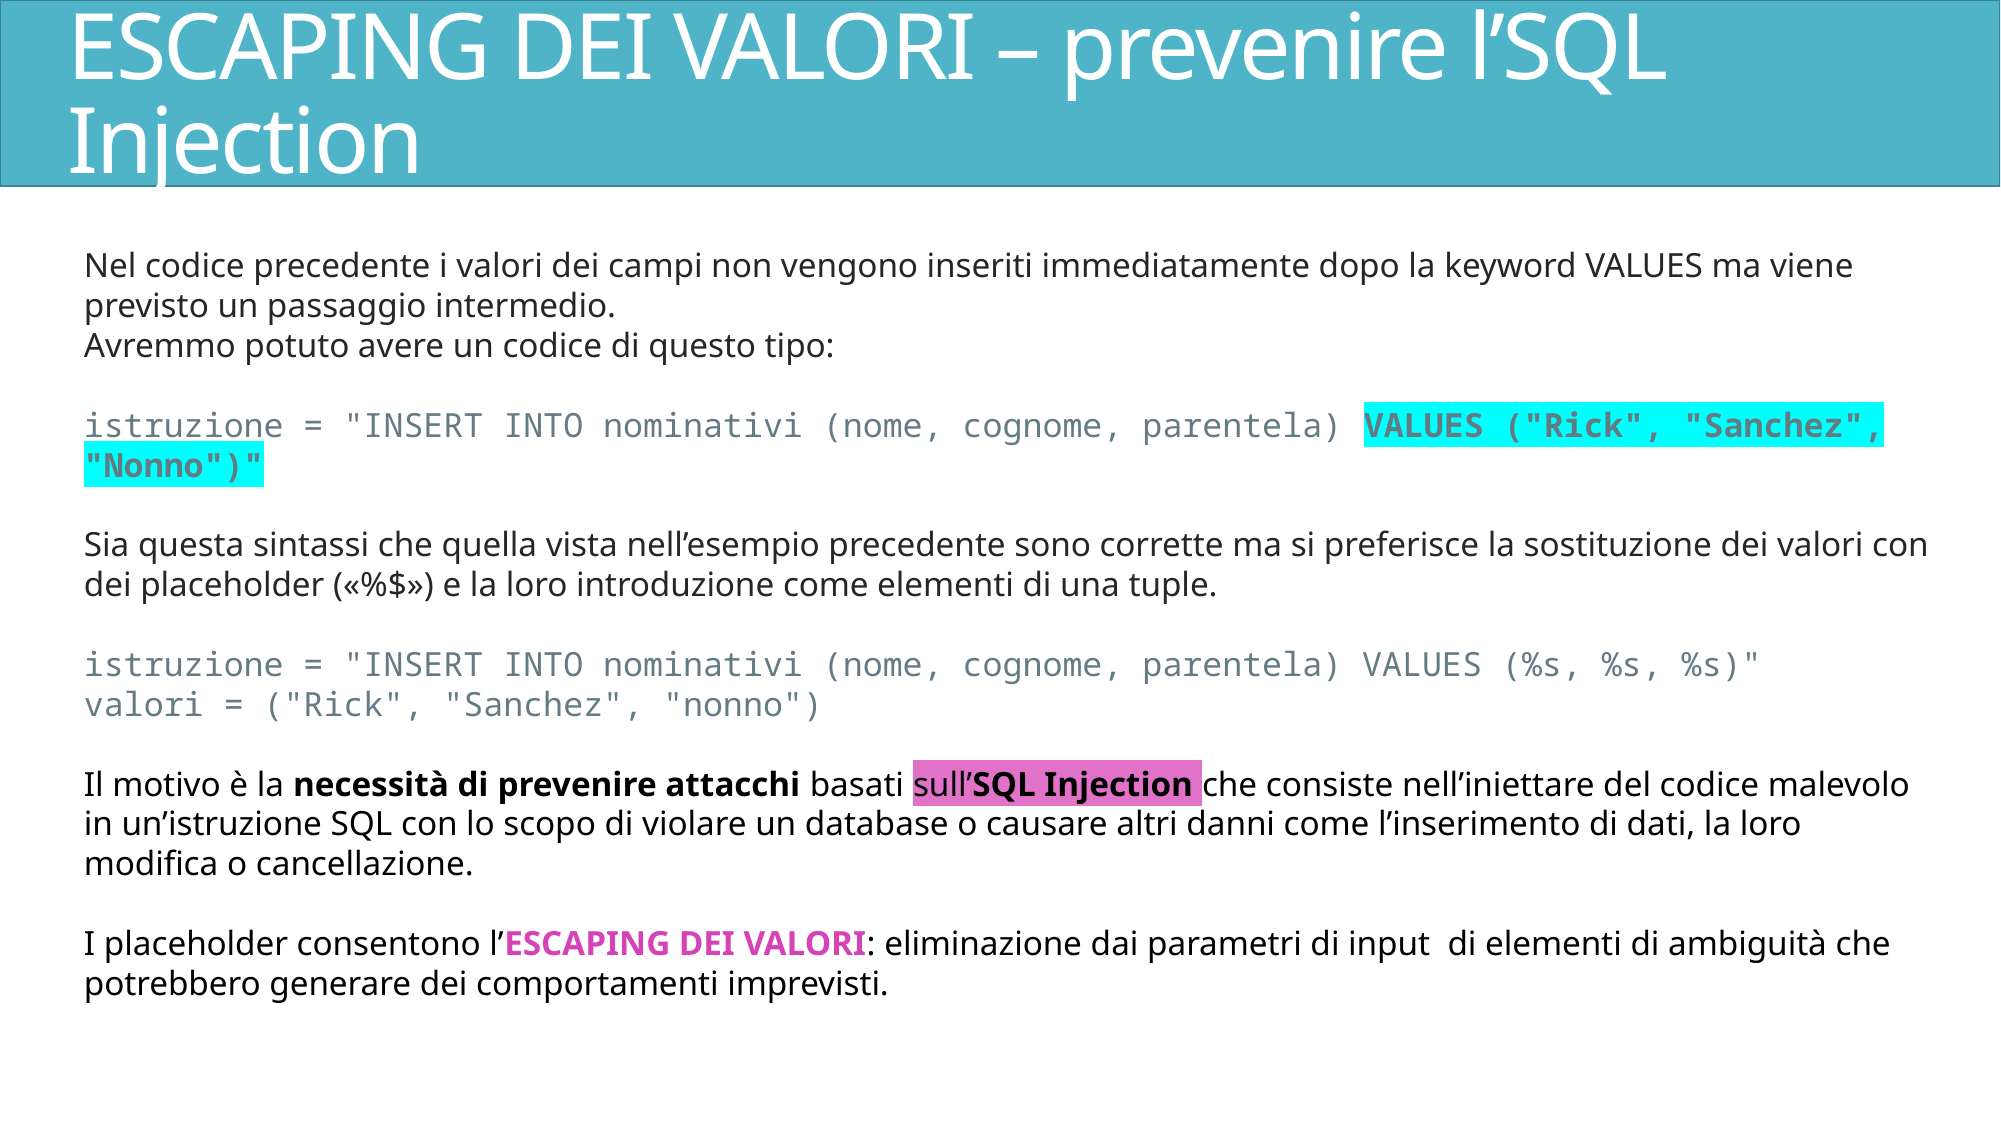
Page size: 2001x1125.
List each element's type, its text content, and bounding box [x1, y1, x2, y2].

title ESCAPING DEI VALORI – prevenire l’SQL Injection [52, 21, 1950, 176]
list Nel codice precedente i valori dei campi non vengono inseriti immediatamente dopo la keyword VALUES ma viene previsto un passaggio intermedio. Avremmo potuto avere un codice di questo tipo: istruzione = "INSERT INTO nominativi (nome, cognome, parentela) VALUES ("Rick", "Sanchez", "Nonno")" Sia questa sintassi che quella vista nell’esempio precedente sono corrette ma si preferisce la sostituzione dei valori con dei placeholder («%$») e la loro introduzione come elementi di una tuple. istruzione = "INSERT INTO nominativi (nome, cognome, parentela) VALUES (%s, %s, %s)" valori = ("Rick", "Sanchez", "nonno") Il motivo è la necessità di prevenire attacchi basati sull’SQL Injection che consiste nell’iniettare del codice malevolo in un’istruzione SQL con lo scopo di violare un database o causare altri danni come l’inserimento di dati, la loro modifica o cancellazione. I placeholder consentono l’ESCAPING DEI VALORI: eliminazione dai parametri di input di elementi di ambiguità che potrebbero generare dei comportamenti imprevisti. [53, 207, 1949, 1084]
